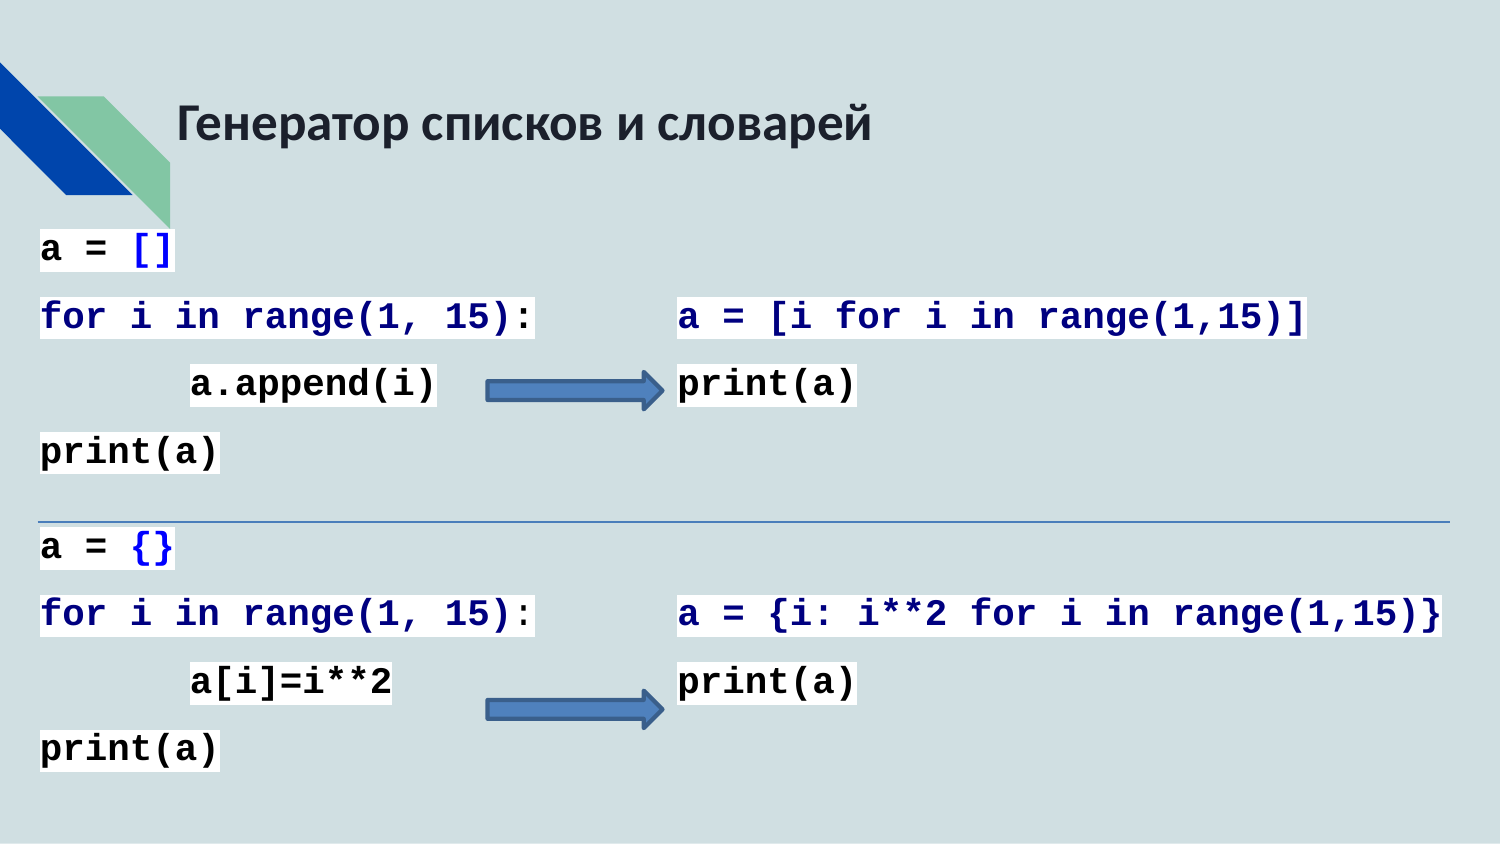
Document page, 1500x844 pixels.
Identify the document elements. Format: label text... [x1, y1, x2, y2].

text_box [485, 369, 665, 412]
table_cell a = {i: i**2 for i in range(1,15)} print(a) [662, 520, 1462, 825]
table_cell a = {} for i in range(1, 15): a[i]=i**2 print(a) [25, 520, 662, 825]
table_header a = [] for i in range(1, 15): a.append(i) print(a) [25, 222, 662, 520]
table_header a = [i for i in range(1,15)] print(a) [662, 222, 1462, 520]
text_box [485, 688, 665, 731]
title Генератор списков и словарей [162, 71, 1500, 166]
